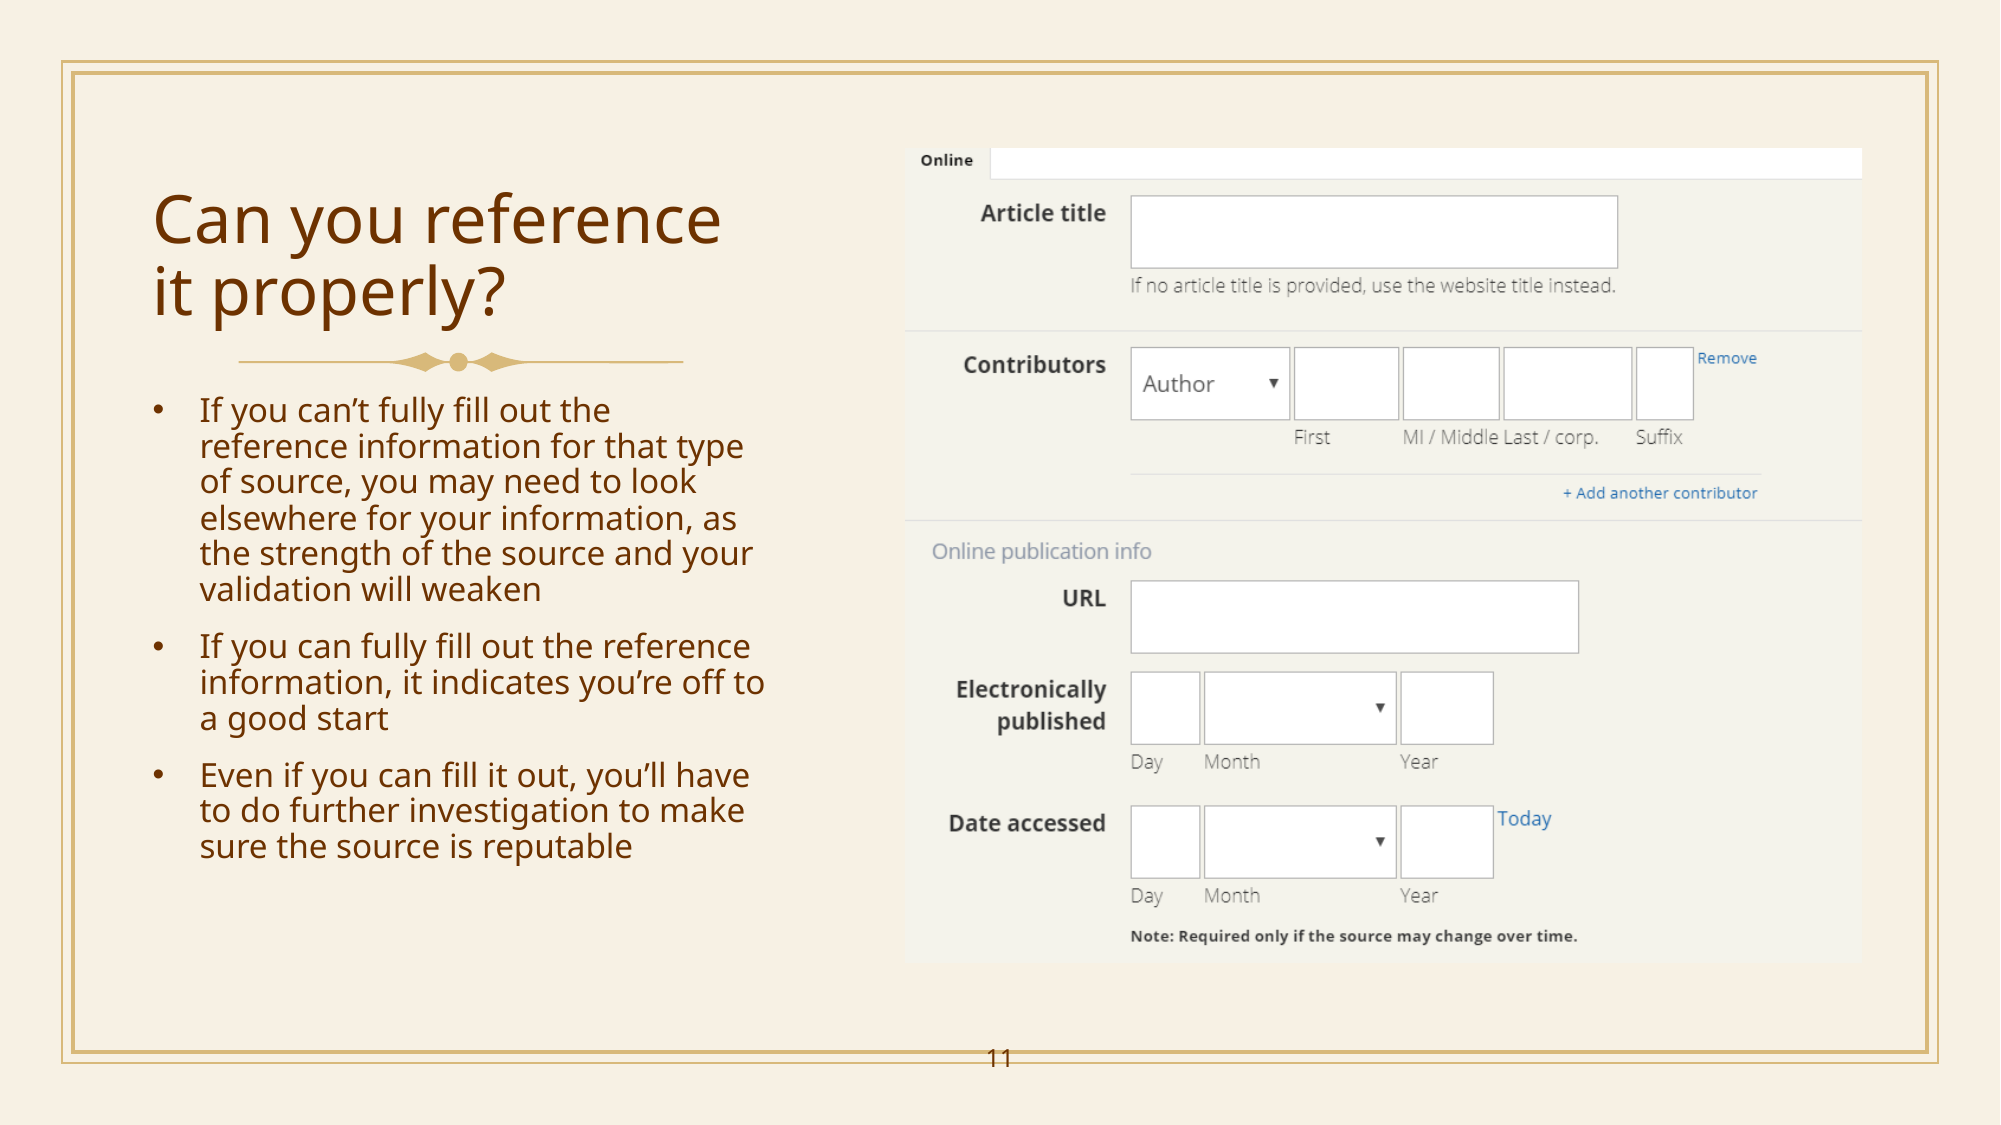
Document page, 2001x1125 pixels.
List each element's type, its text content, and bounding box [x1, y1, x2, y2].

slide_number 11 [954, 1029, 1045, 1089]
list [904, 148, 1863, 963]
list If you can’t fully fill out the reference information for that type of source, you may need to look elsewhere for your information, as the strength of the source and your validation will weaken If you can fully fill out the reference information, it indicates you’re off to a good start Even if you can fill it out, you’ll have to do further investigation to make sure the source is reputable [137, 386, 783, 963]
title Can you reference it properly? [137, 148, 783, 338]
